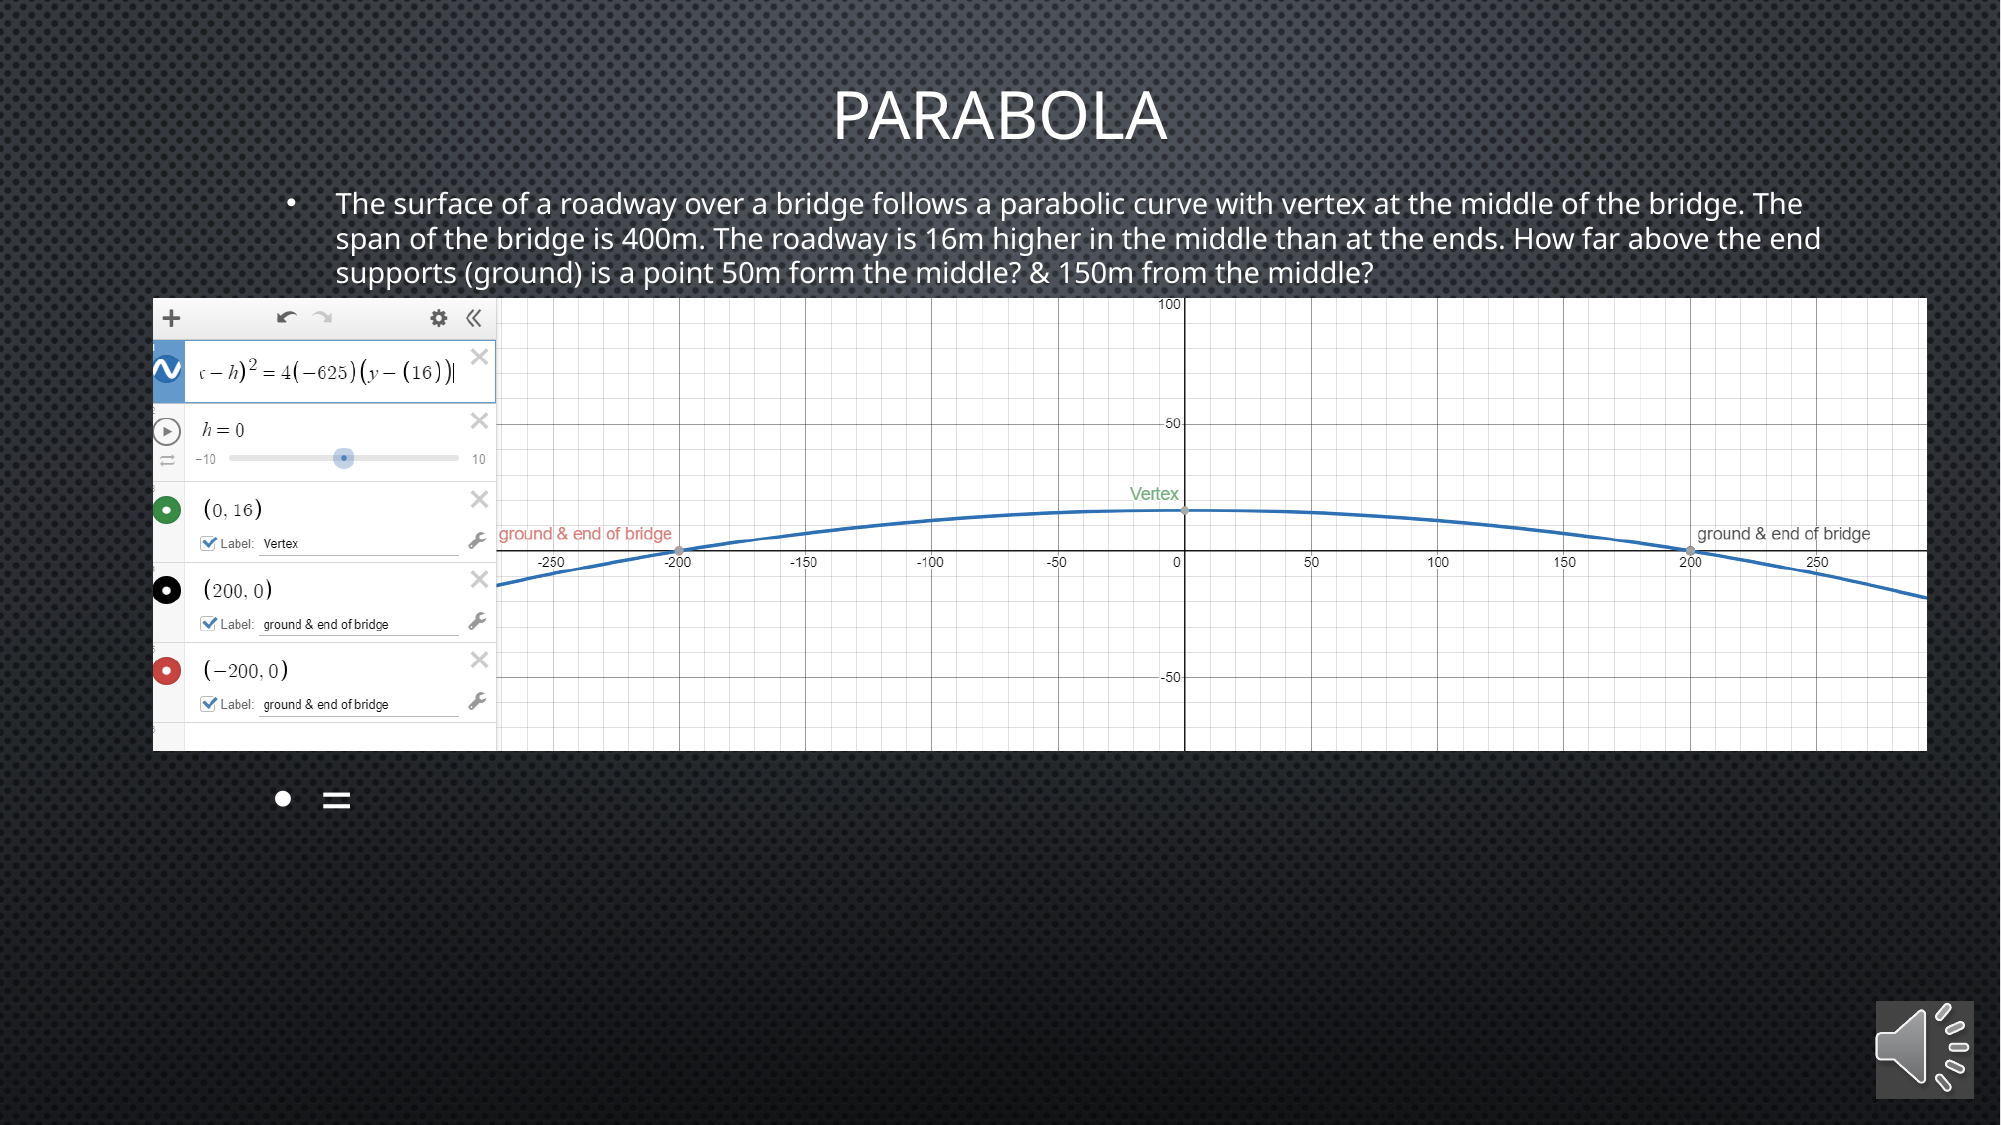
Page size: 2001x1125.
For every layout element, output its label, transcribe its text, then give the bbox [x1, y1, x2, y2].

picture [1874, 999, 1976, 1101]
title Parabola [184, 12, 1816, 176]
text_box The surface of a roadway over a bridge follows a parabolic curve with vertex at the middle of the bridge. The span of the bridge is 400m. The roadway is 16m higher in the middle than at the ends. How far above the end supports (ground) is a point 50m form the middle? & 150m from the middle? [113, 176, 1847, 299]
picture [152, 298, 1927, 751]
